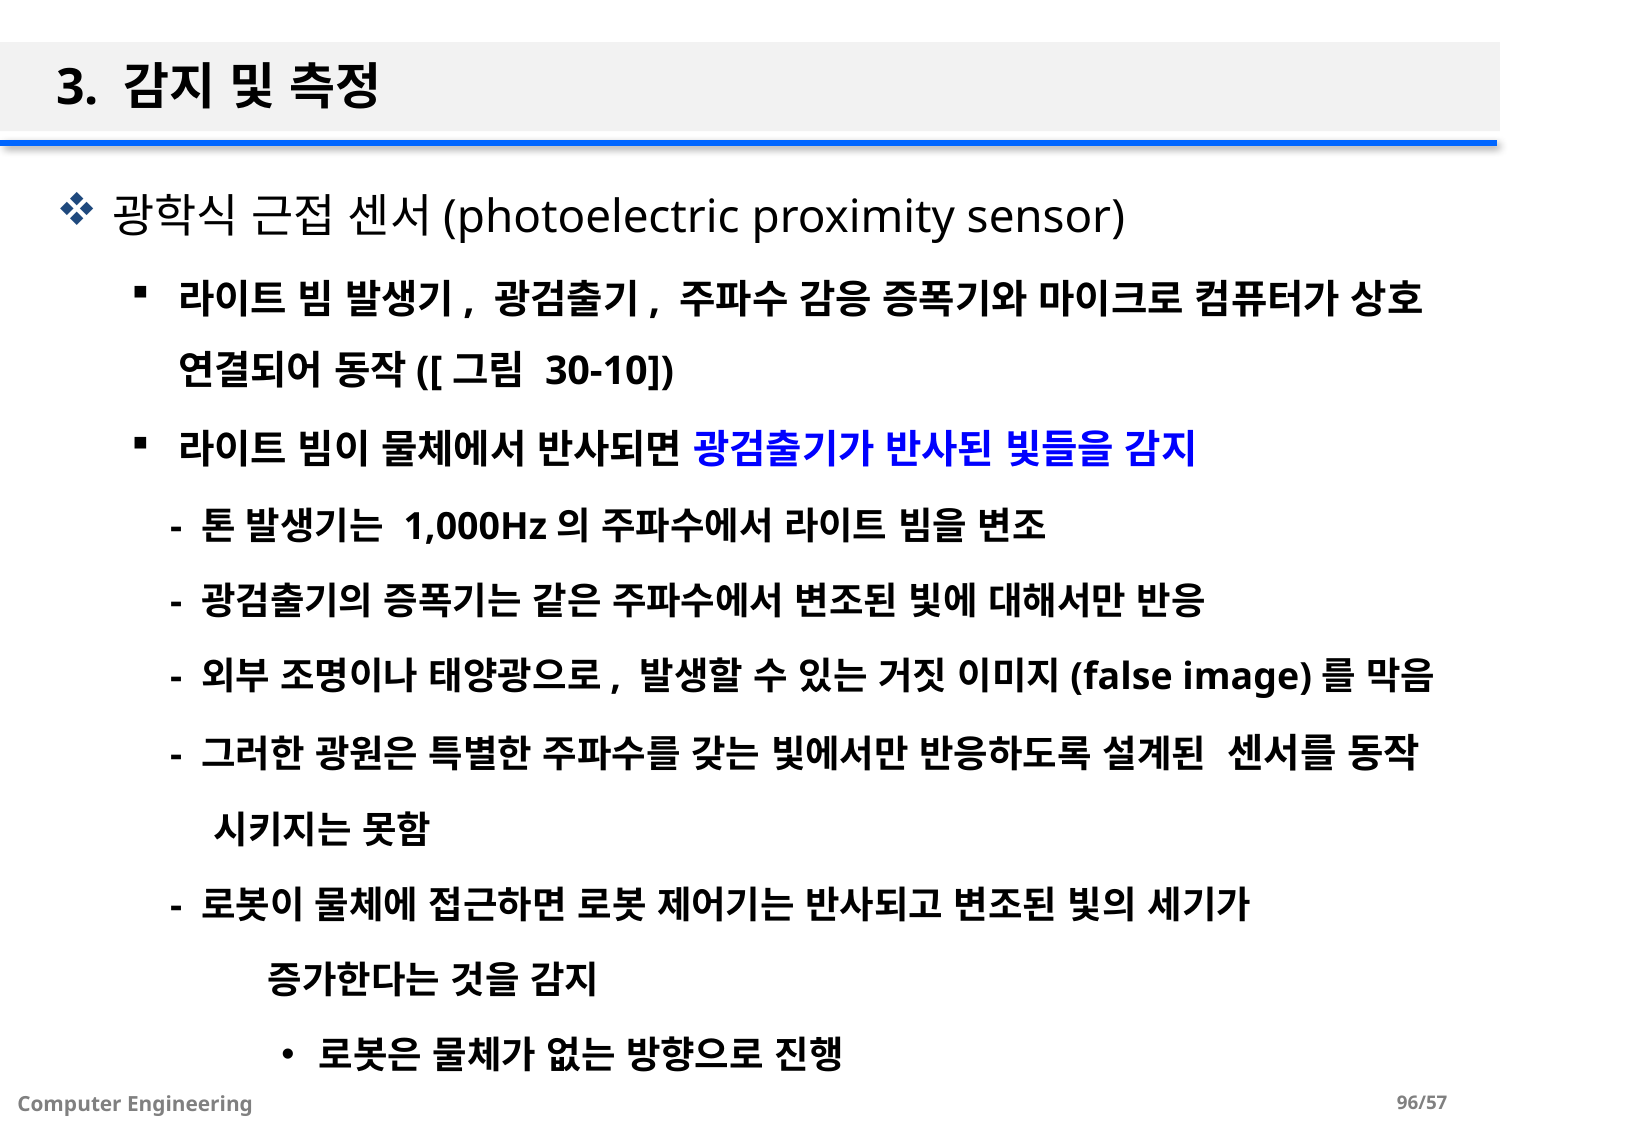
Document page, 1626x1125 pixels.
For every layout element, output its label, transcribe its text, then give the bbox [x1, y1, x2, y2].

title 3. 감지 및 측정 [41, 42, 1459, 128]
list 광학식 근접 센서(photoelectric proximity sensor) 라이트 빔 발생기, 광검출기, 주파수 감응 증폭기와 마이크로 컴퓨터가 상호 연결되어 동작([그림 30-10]) 라이트 빔이 물체에서 반사되면 광검출기가 반사된 빛들을 감지 - 톤 발생기는 1,000Hz의 주파수에서 라이트 빔을 변조 - 광검출기의 증폭기는 같은 주파수에서 변조된 빛에 대해서만 반응 - 외부 조명이나 태양광으로, 발생할 수 있는 거짓 이미지(false image)를 막음 - 그러한 광원은 특별한 주파수를 갖는 빛에서만 반응하도록 설계된 센서를 동작 시키지는 못함 - 로봇이 물체에 접근하면 로봇 제어기는 반사되고 변조된 빛의 세기가 증가한다는 것을 감지 로봇은 물체가 없는 방향으로 진행 [41, 151, 1471, 1095]
